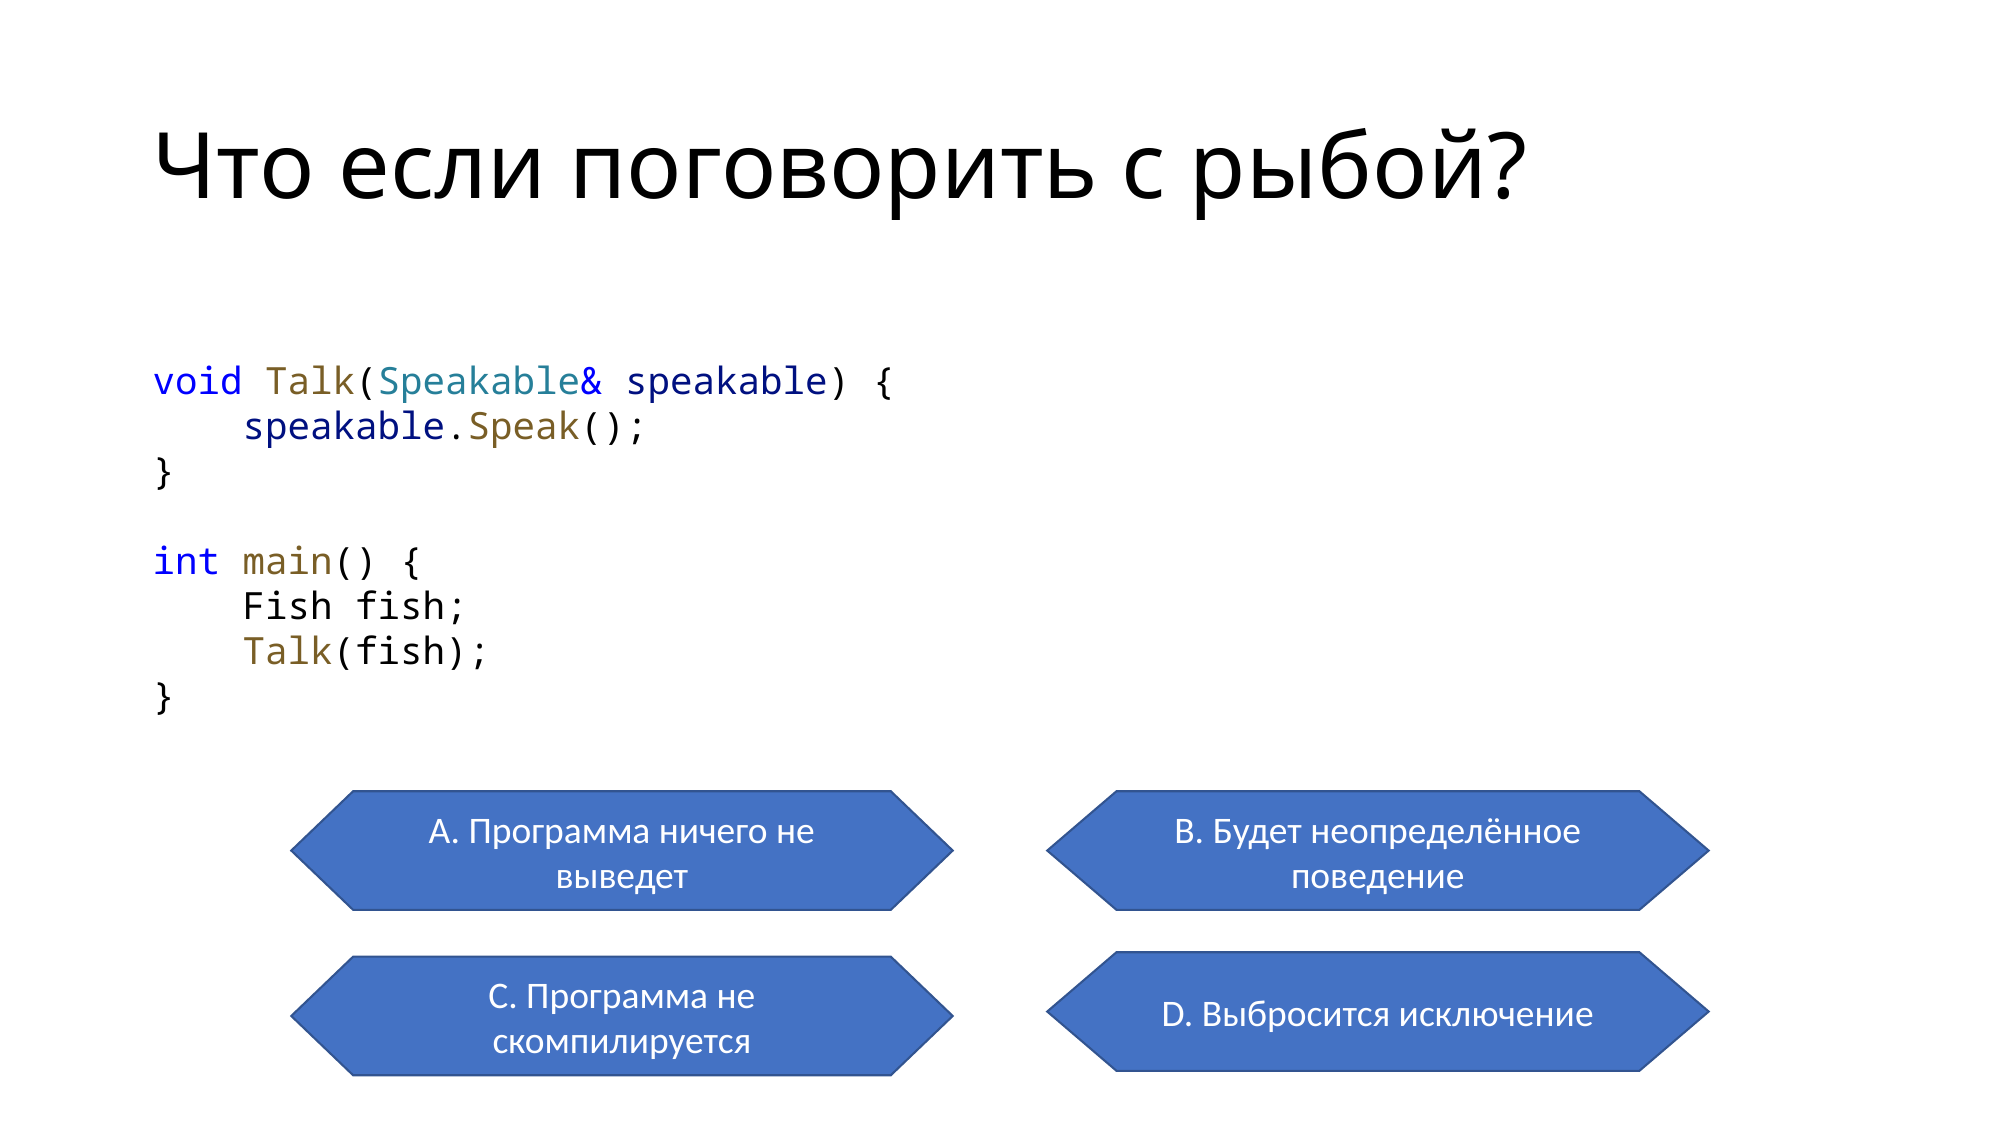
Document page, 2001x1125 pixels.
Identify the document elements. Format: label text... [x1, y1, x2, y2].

text_box C. Программа не скомпилируется [289, 955, 955, 1077]
text_box D. Выбросится исключение [1045, 951, 1711, 1072]
text_box void Talk(Speakable& speakable) { speakable.Speak(); } int main() { Fish fish; Talk(fish); } [137, 349, 1138, 725]
title Что если поговорить с рыбой? [137, 59, 1863, 278]
text_box А. Программа ничего не выведет [289, 790, 955, 911]
text_box B. Будет неопределённое поведение [1045, 790, 1711, 911]
